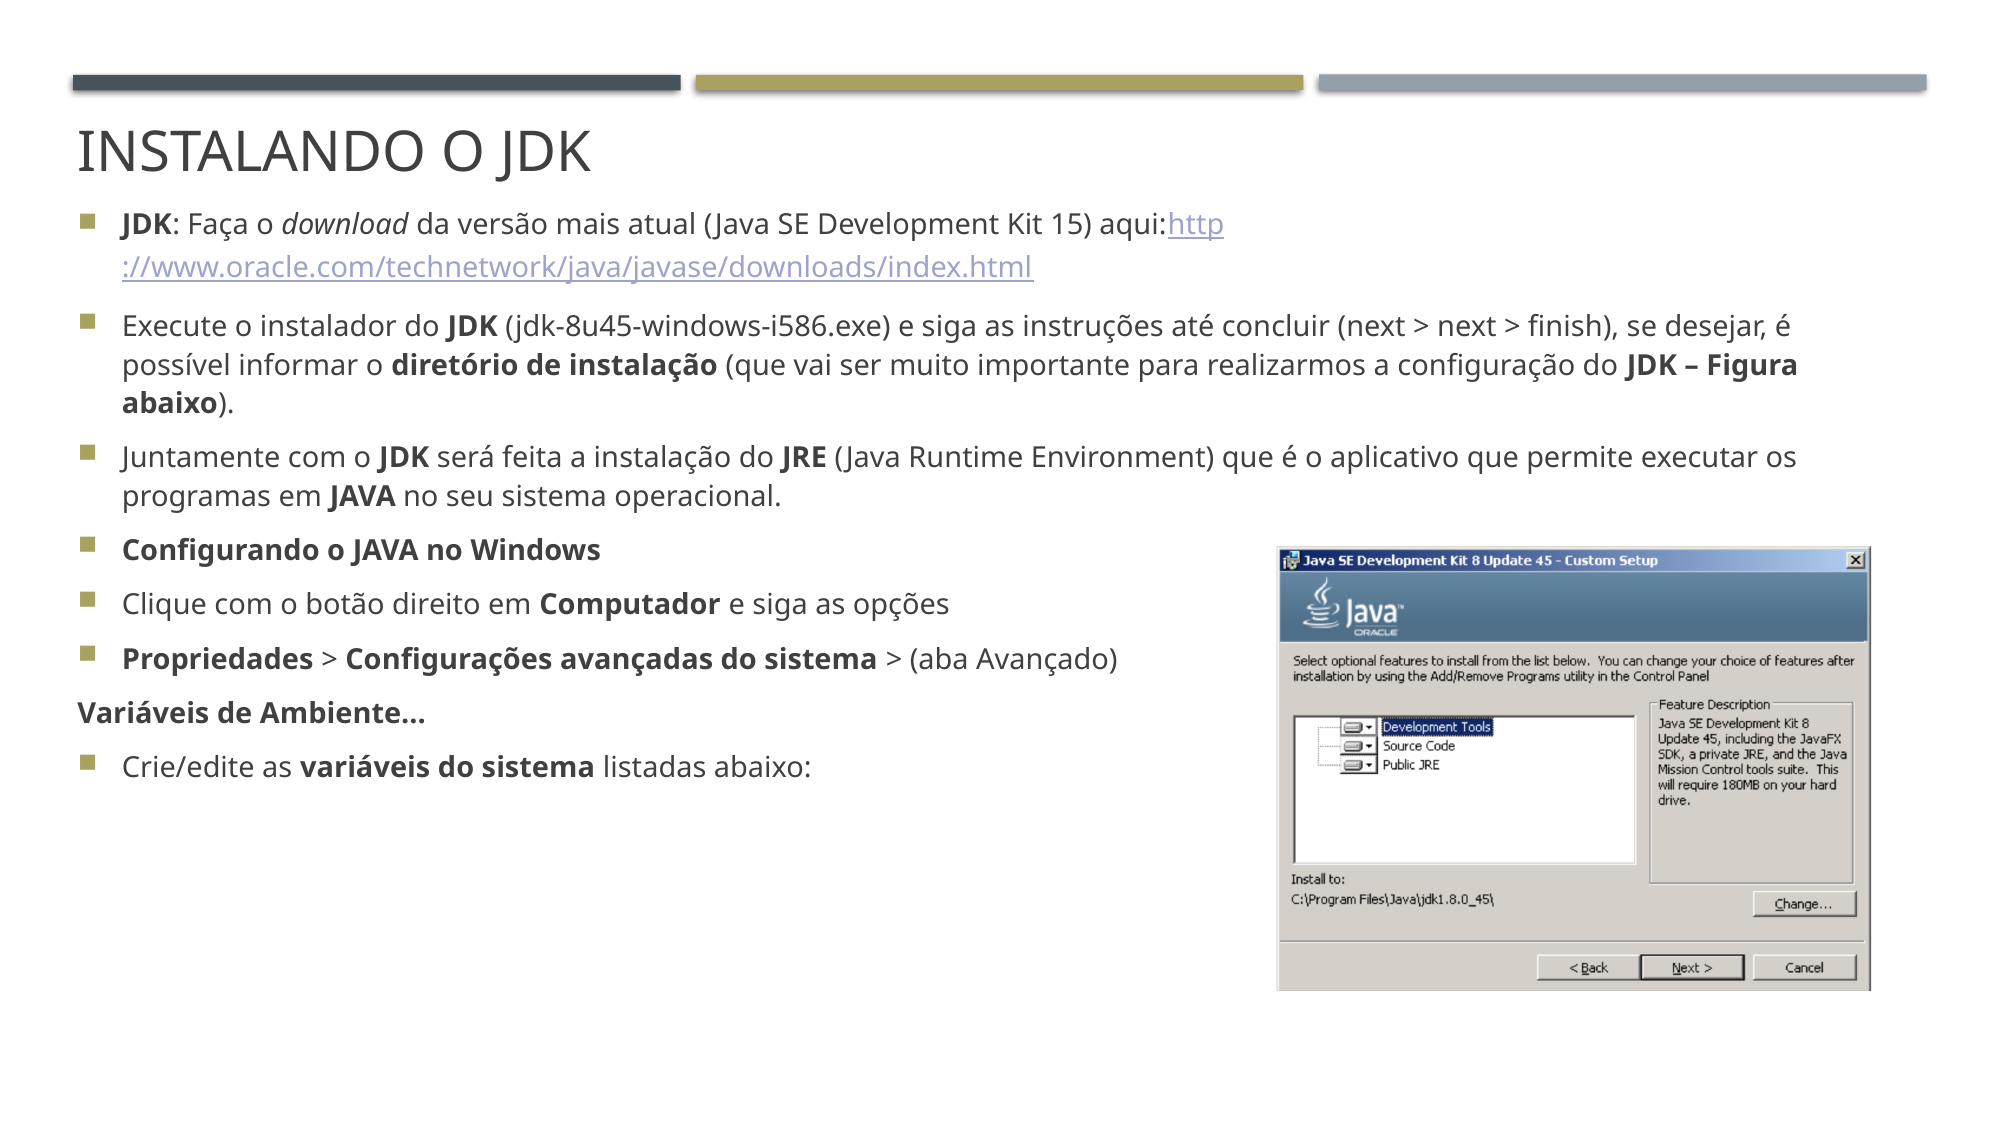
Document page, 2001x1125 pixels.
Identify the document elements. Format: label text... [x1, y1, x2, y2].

list JDK: Faça o download da versão mais atual (Java SE Development Kit 15) aqui:http://www.oracle.com/technetwork/java/javase/downloads/index.html Execute o instalador do JDK (jdk-8u45-windows-i586.exe) e siga as instruções até concluir (next > next > finish), se desejar, é possível informar o diretório de instalação (que vai ser muito importante para realizarmos a configuração do JDK – Figura abaixo). Juntamente com o JDK será feita a instalação do JRE (Java Runtime Environment) que é o aplicativo que permite executar os programas em JAVA no seu sistema operacional. Configurando o JAVA no Windows Clique com o botão direito em Computador e siga as opções Propriedades > Configurações avançadas do sistema > (aba Avançado) Variáveis de Ambiente… Crie/edite as variáveis do sistema listadas abaixo: [62, 191, 1872, 1104]
picture [1275, 546, 1873, 992]
title Instalando o JDK [62, 105, 1872, 191]
